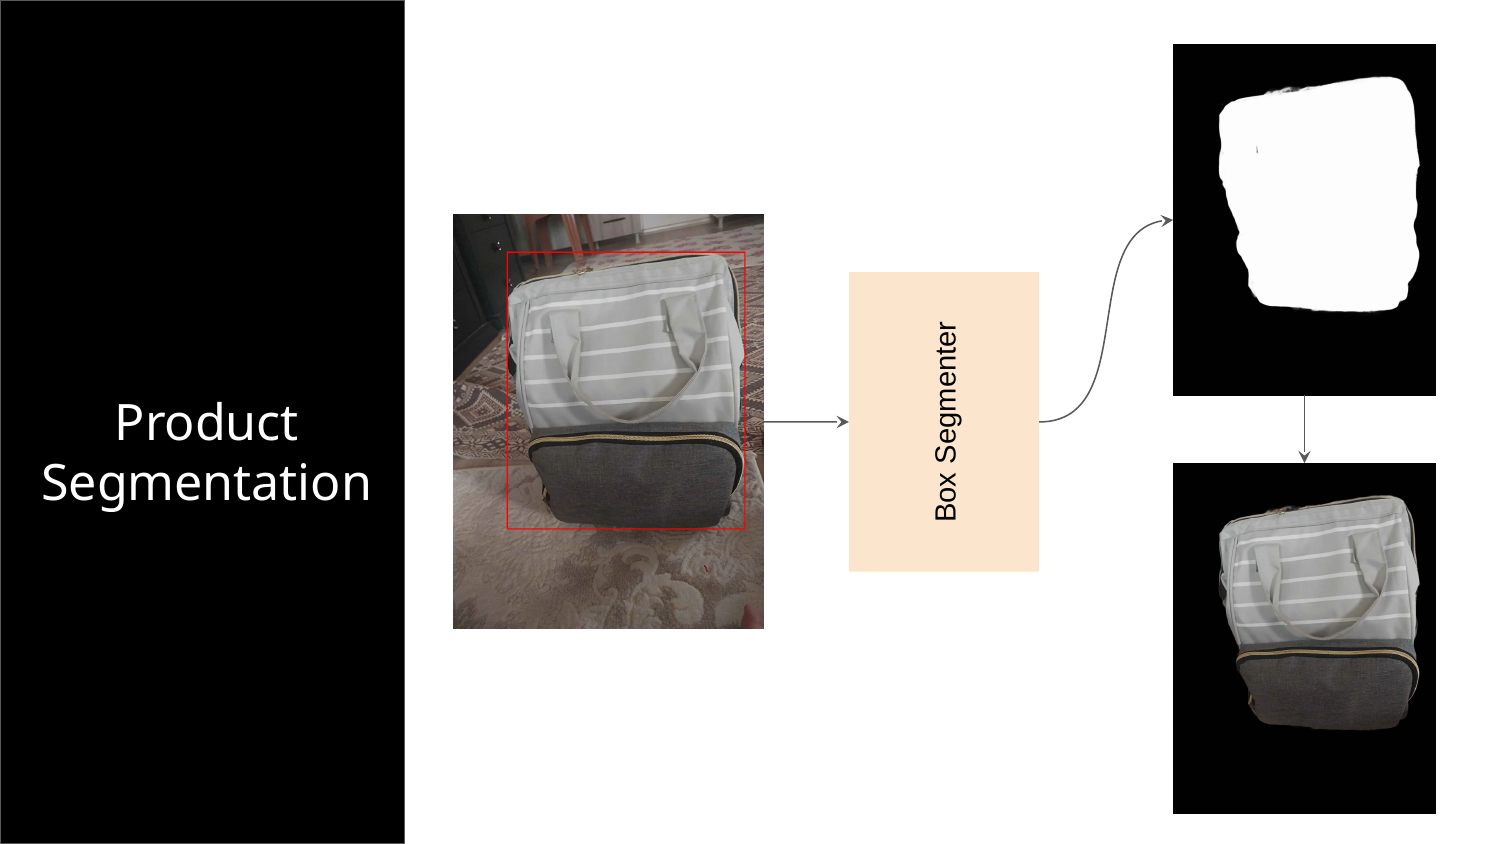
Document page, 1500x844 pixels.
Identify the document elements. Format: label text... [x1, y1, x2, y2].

picture [1172, 44, 1437, 396]
picture [1172, 462, 1437, 814]
picture [453, 214, 765, 630]
title Product Segmentation [0, 374, 431, 526]
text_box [1038, 219, 1174, 423]
text_box Box Segmenter [848, 272, 1040, 572]
text_box [0, 526, 405, 844]
text_box [0, 0, 405, 374]
